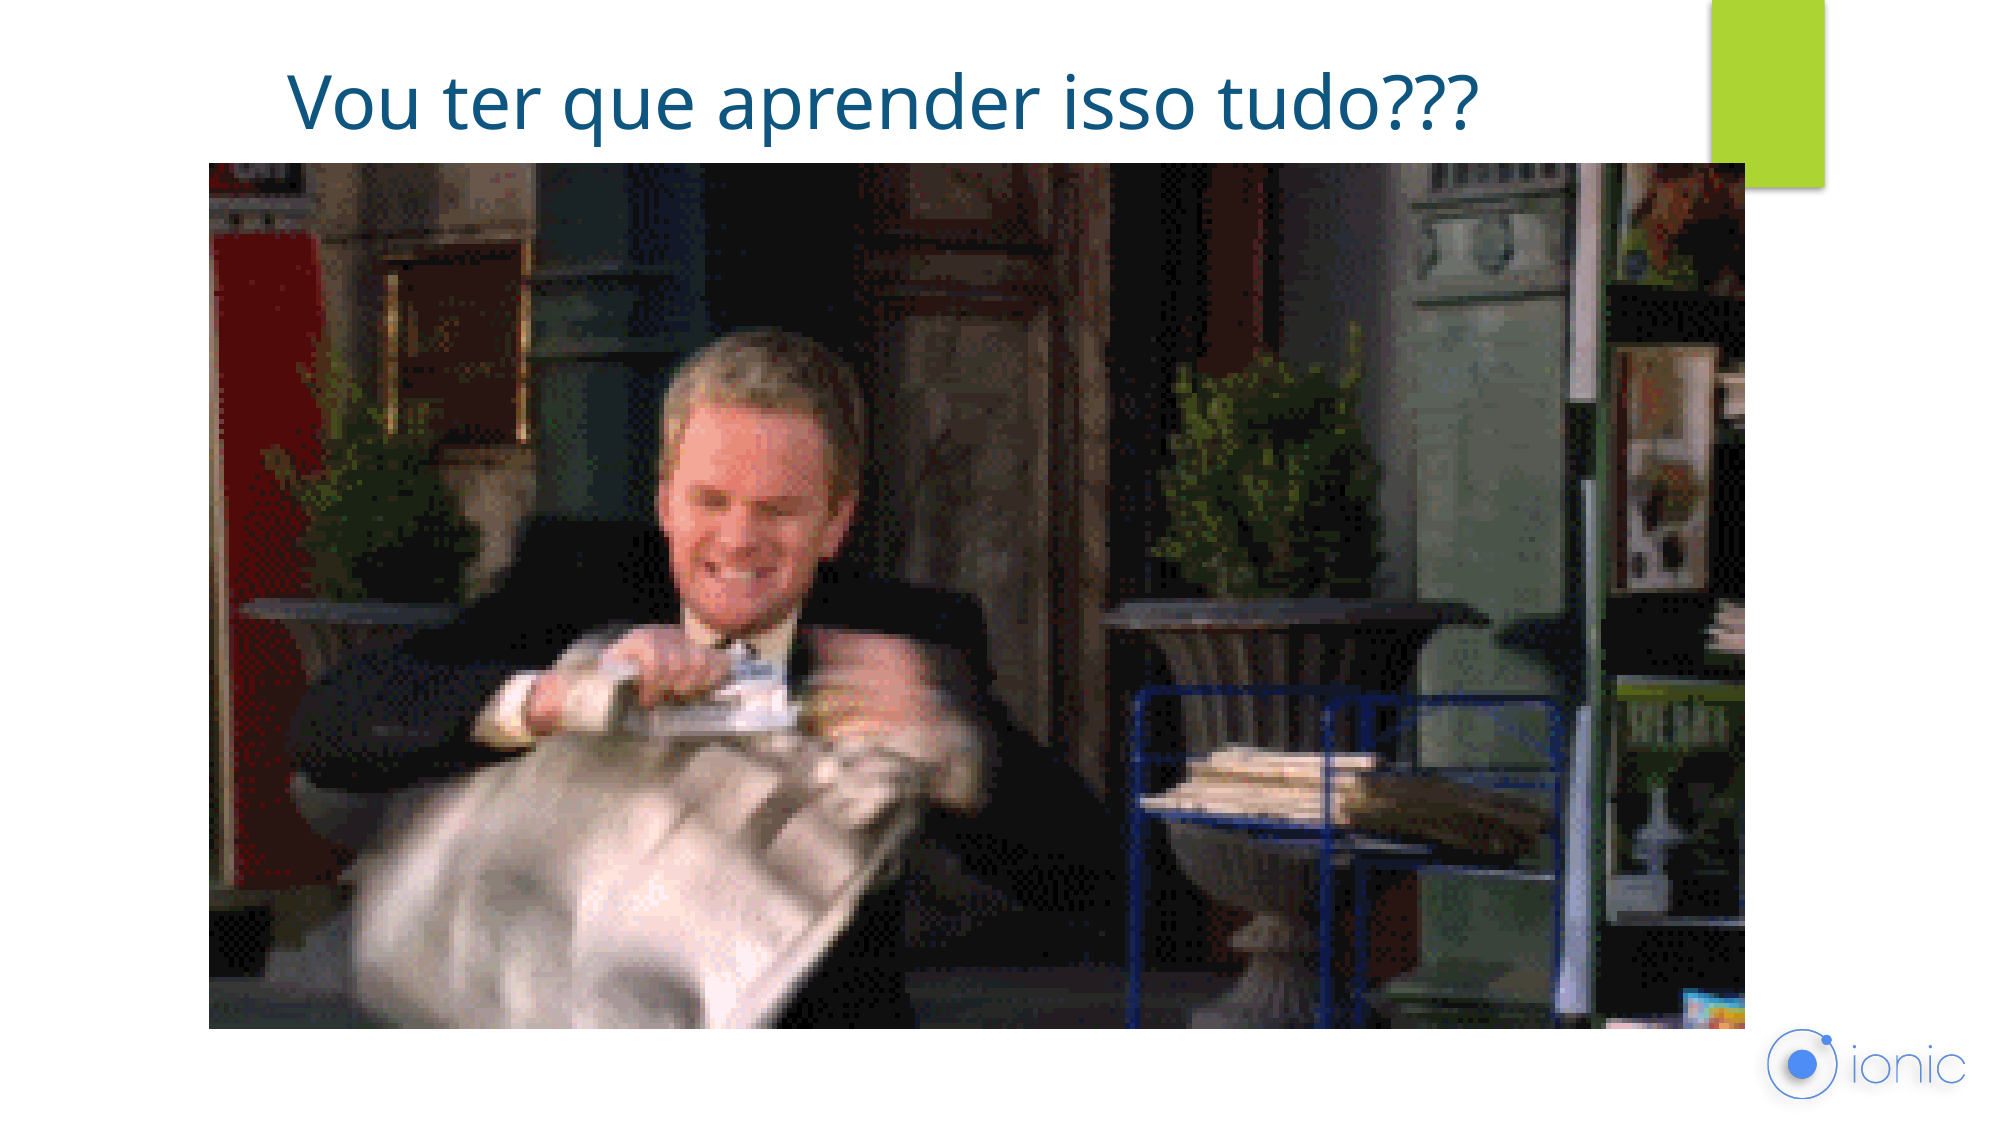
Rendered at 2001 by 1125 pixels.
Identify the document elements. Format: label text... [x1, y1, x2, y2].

picture [209, 163, 1745, 1029]
text_box Vou ter que aprender isso tudo??? [272, 47, 1729, 162]
picture [1765, 1027, 1967, 1100]
